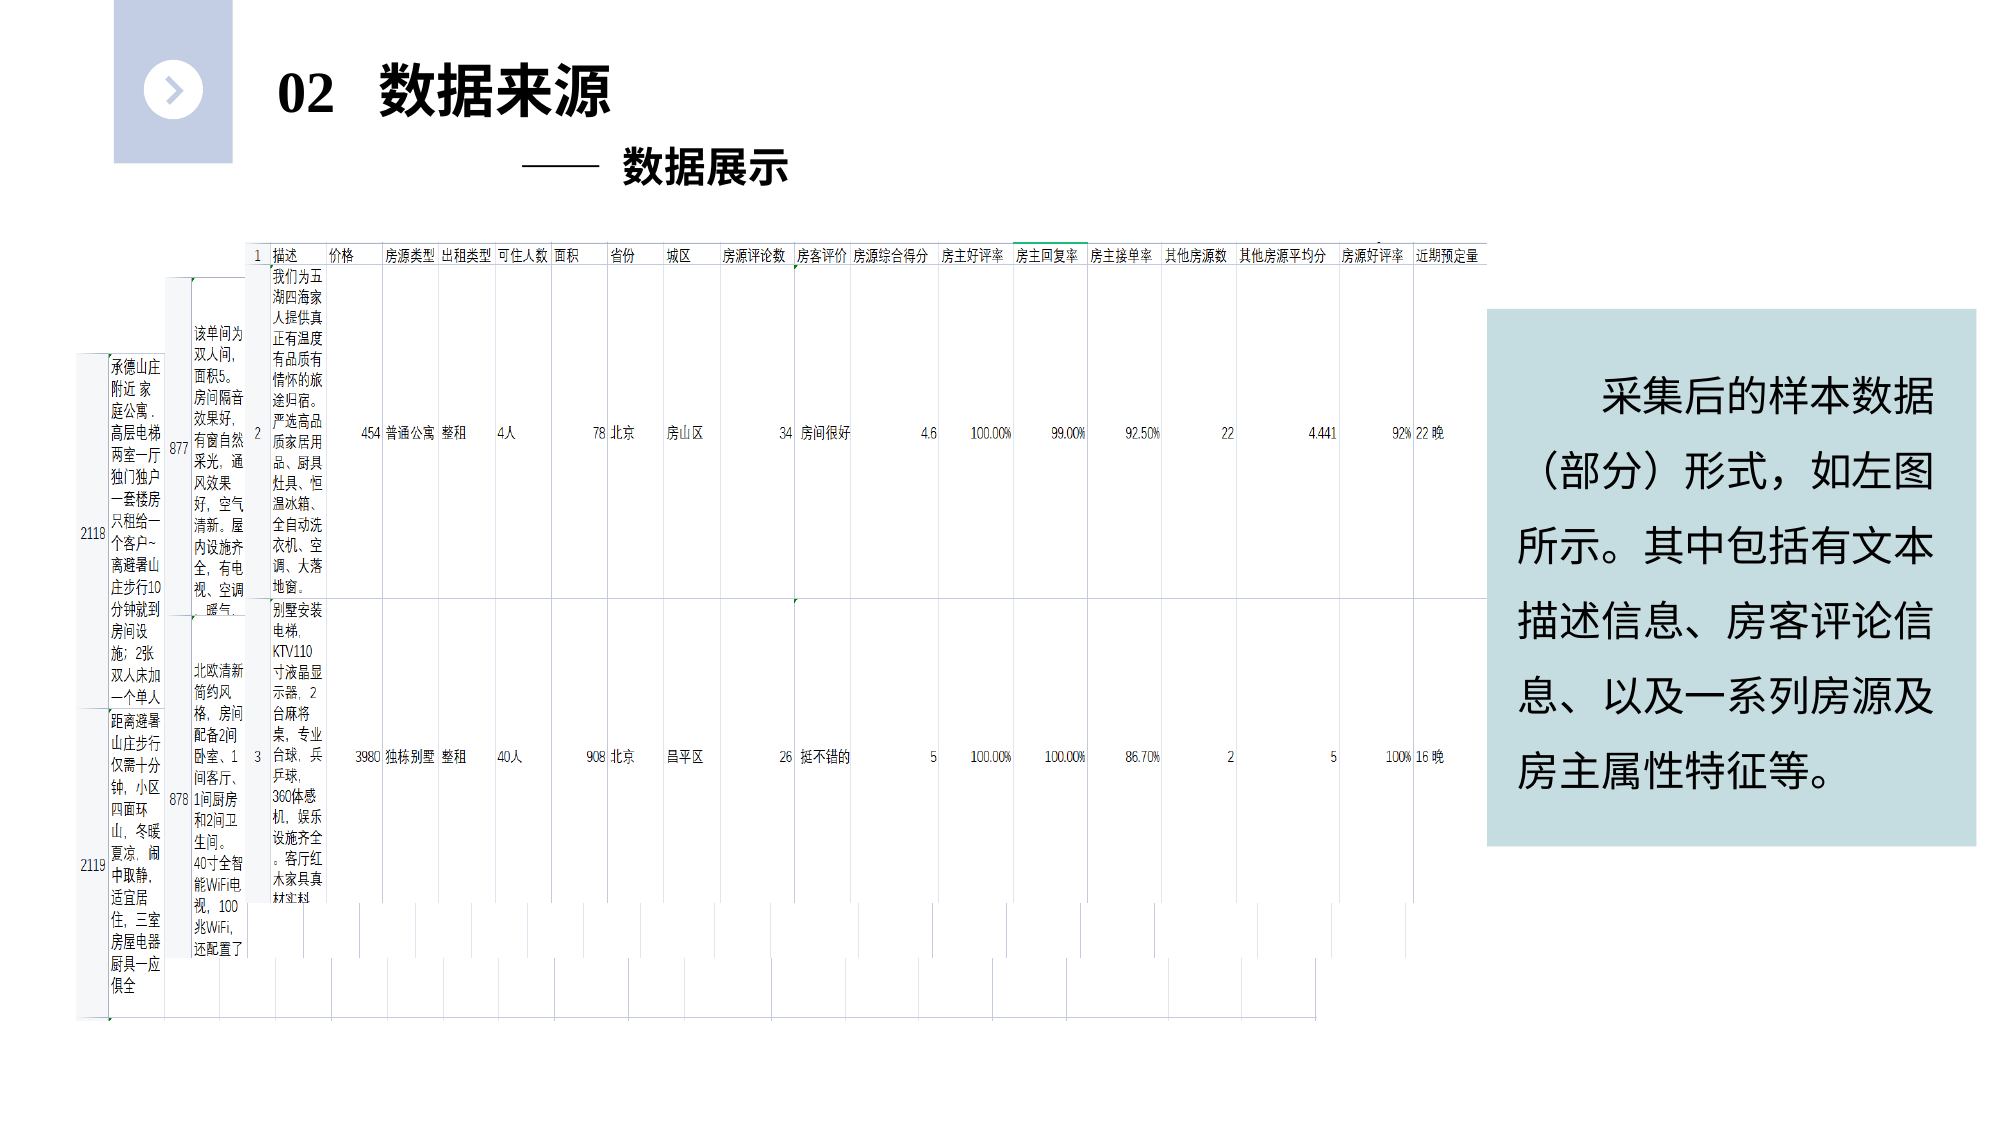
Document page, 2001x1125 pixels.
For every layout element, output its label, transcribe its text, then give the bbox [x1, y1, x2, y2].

text_box 采集后的样本数据（部分）形式，如左图所示。其中包括有文本描述信息、房客评论信息、以及一系列房源及房主属性特征等。 [1503, 337, 1960, 803]
text_box [1487, 308, 1977, 847]
picture [76, 242, 1487, 1021]
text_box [114, 0, 868, 203]
